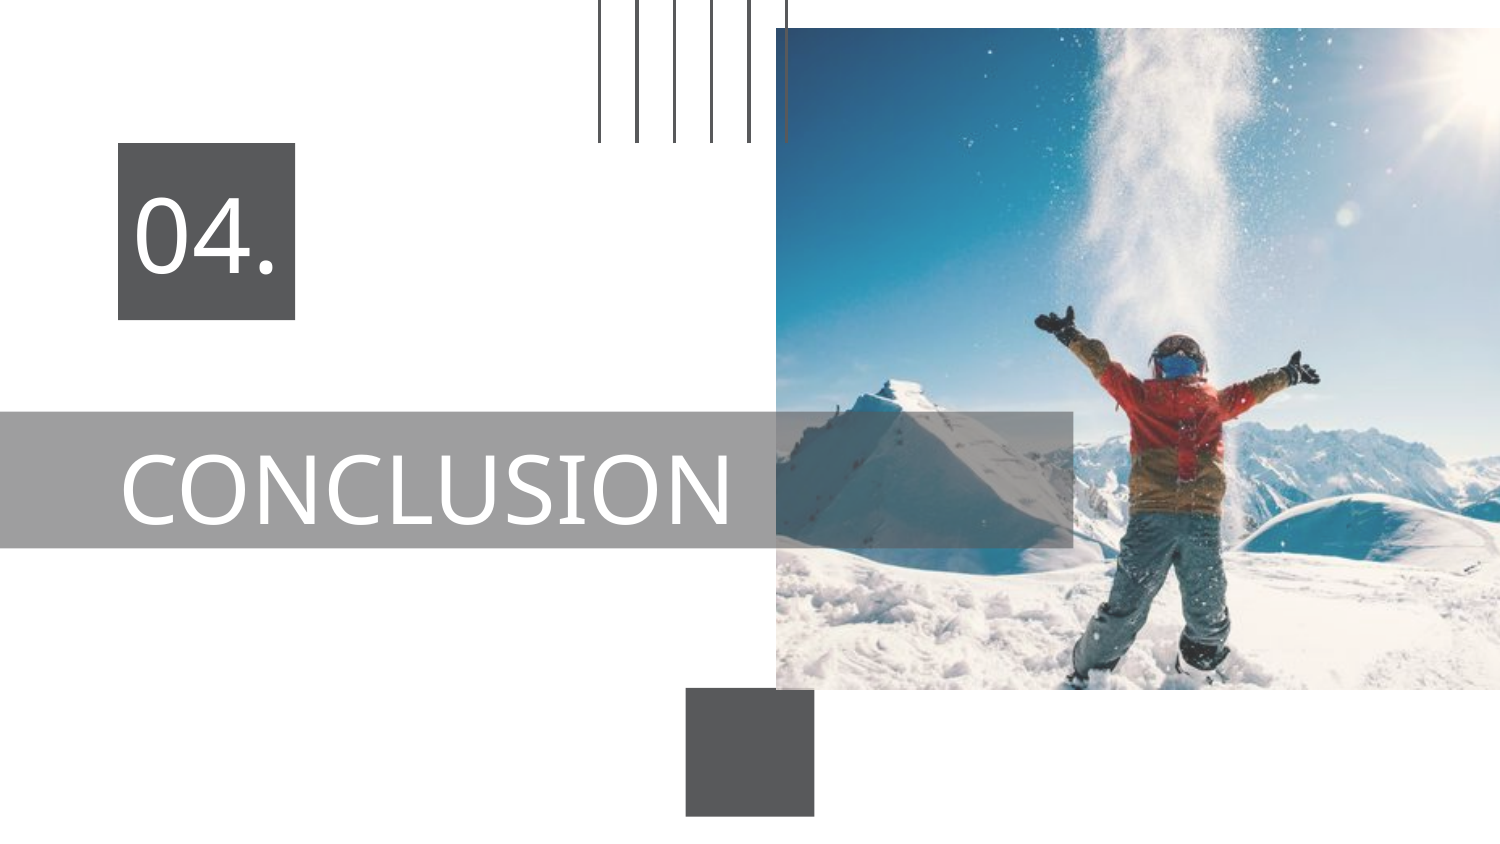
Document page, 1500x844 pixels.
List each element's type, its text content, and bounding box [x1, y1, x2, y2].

title 04. [131, 150, 282, 313]
picture [776, 28, 1500, 690]
text_box [118, 143, 296, 321]
text_box [0, 411, 118, 549]
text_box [599, 0, 787, 144]
title CONCLUSION [118, 397, 771, 575]
